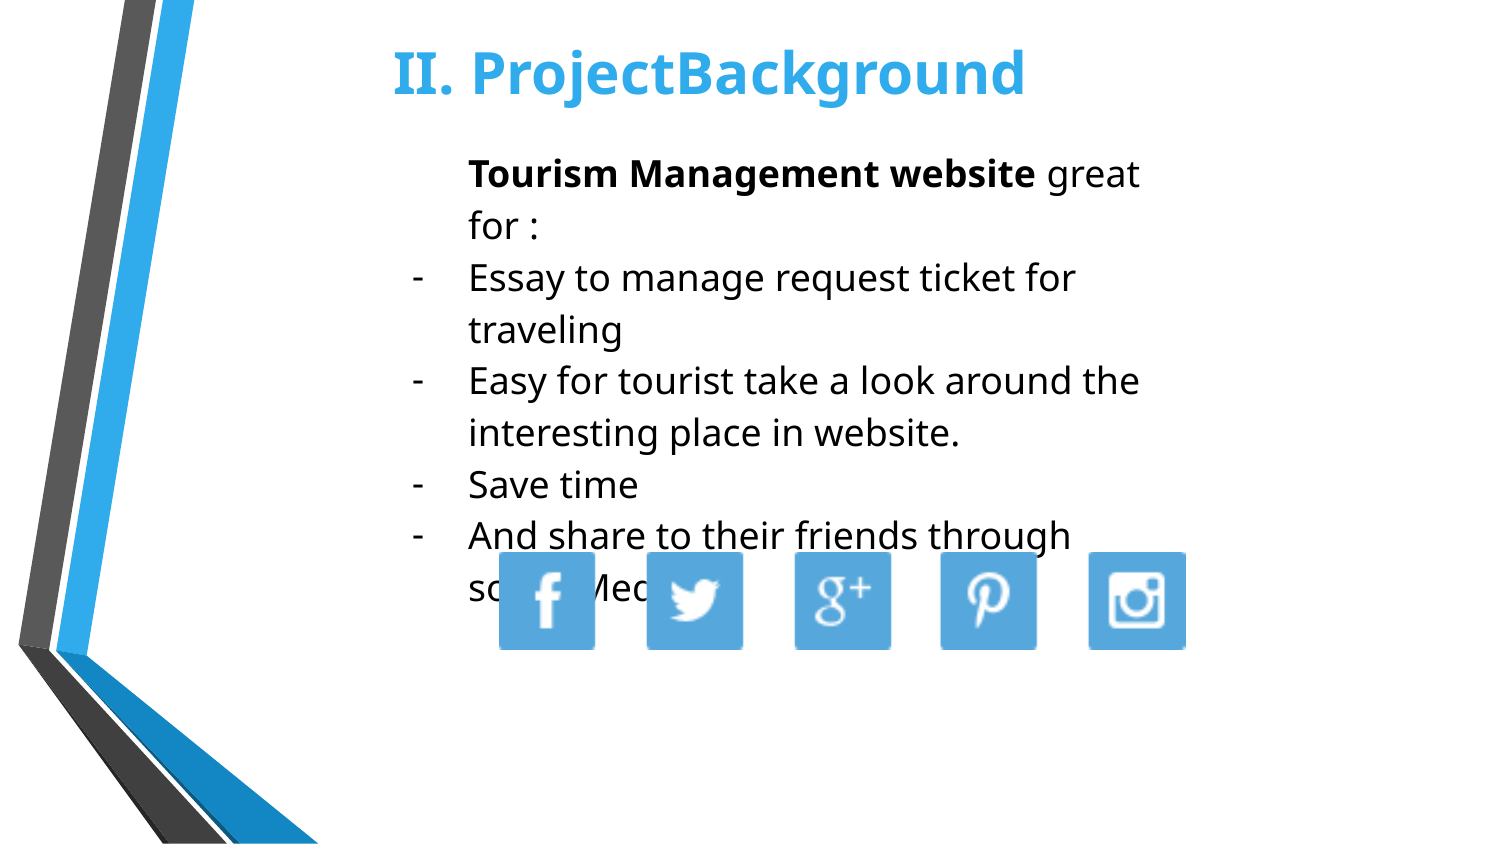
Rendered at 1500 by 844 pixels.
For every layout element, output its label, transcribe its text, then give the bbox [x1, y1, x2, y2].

picture [499, 552, 1186, 650]
title II. ProjectBackground [378, 20, 1168, 118]
list Tourism Management website great for : Essay to manage request ticket for traveling Easy for tourist take a look around the interesting place in website. Save time And share to their friends through social Media. [378, 128, 1186, 754]
